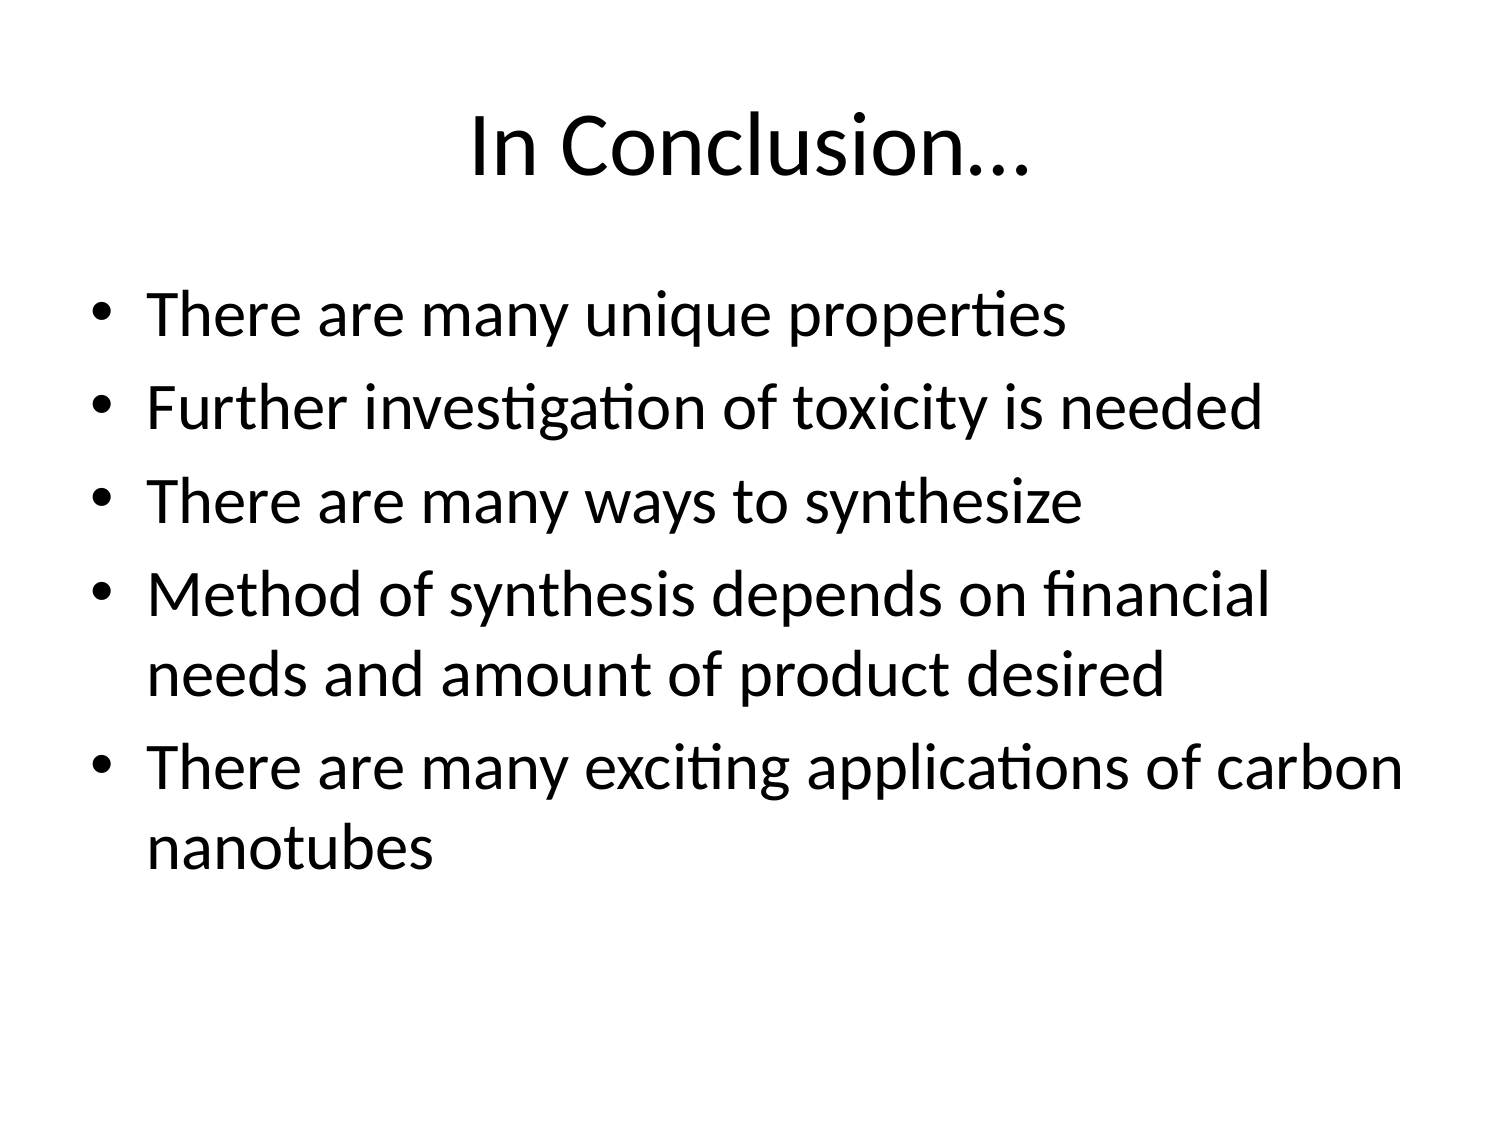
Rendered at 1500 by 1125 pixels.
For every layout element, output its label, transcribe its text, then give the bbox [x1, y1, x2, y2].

title In Conclusion… [75, 45, 1425, 233]
list There are many unique properties Further investigation of toxicity is needed There are many ways to synthesize Method of synthesis depends on financial needs and amount of product desired There are many exciting applications of carbon nanotubes [75, 262, 1425, 1005]
